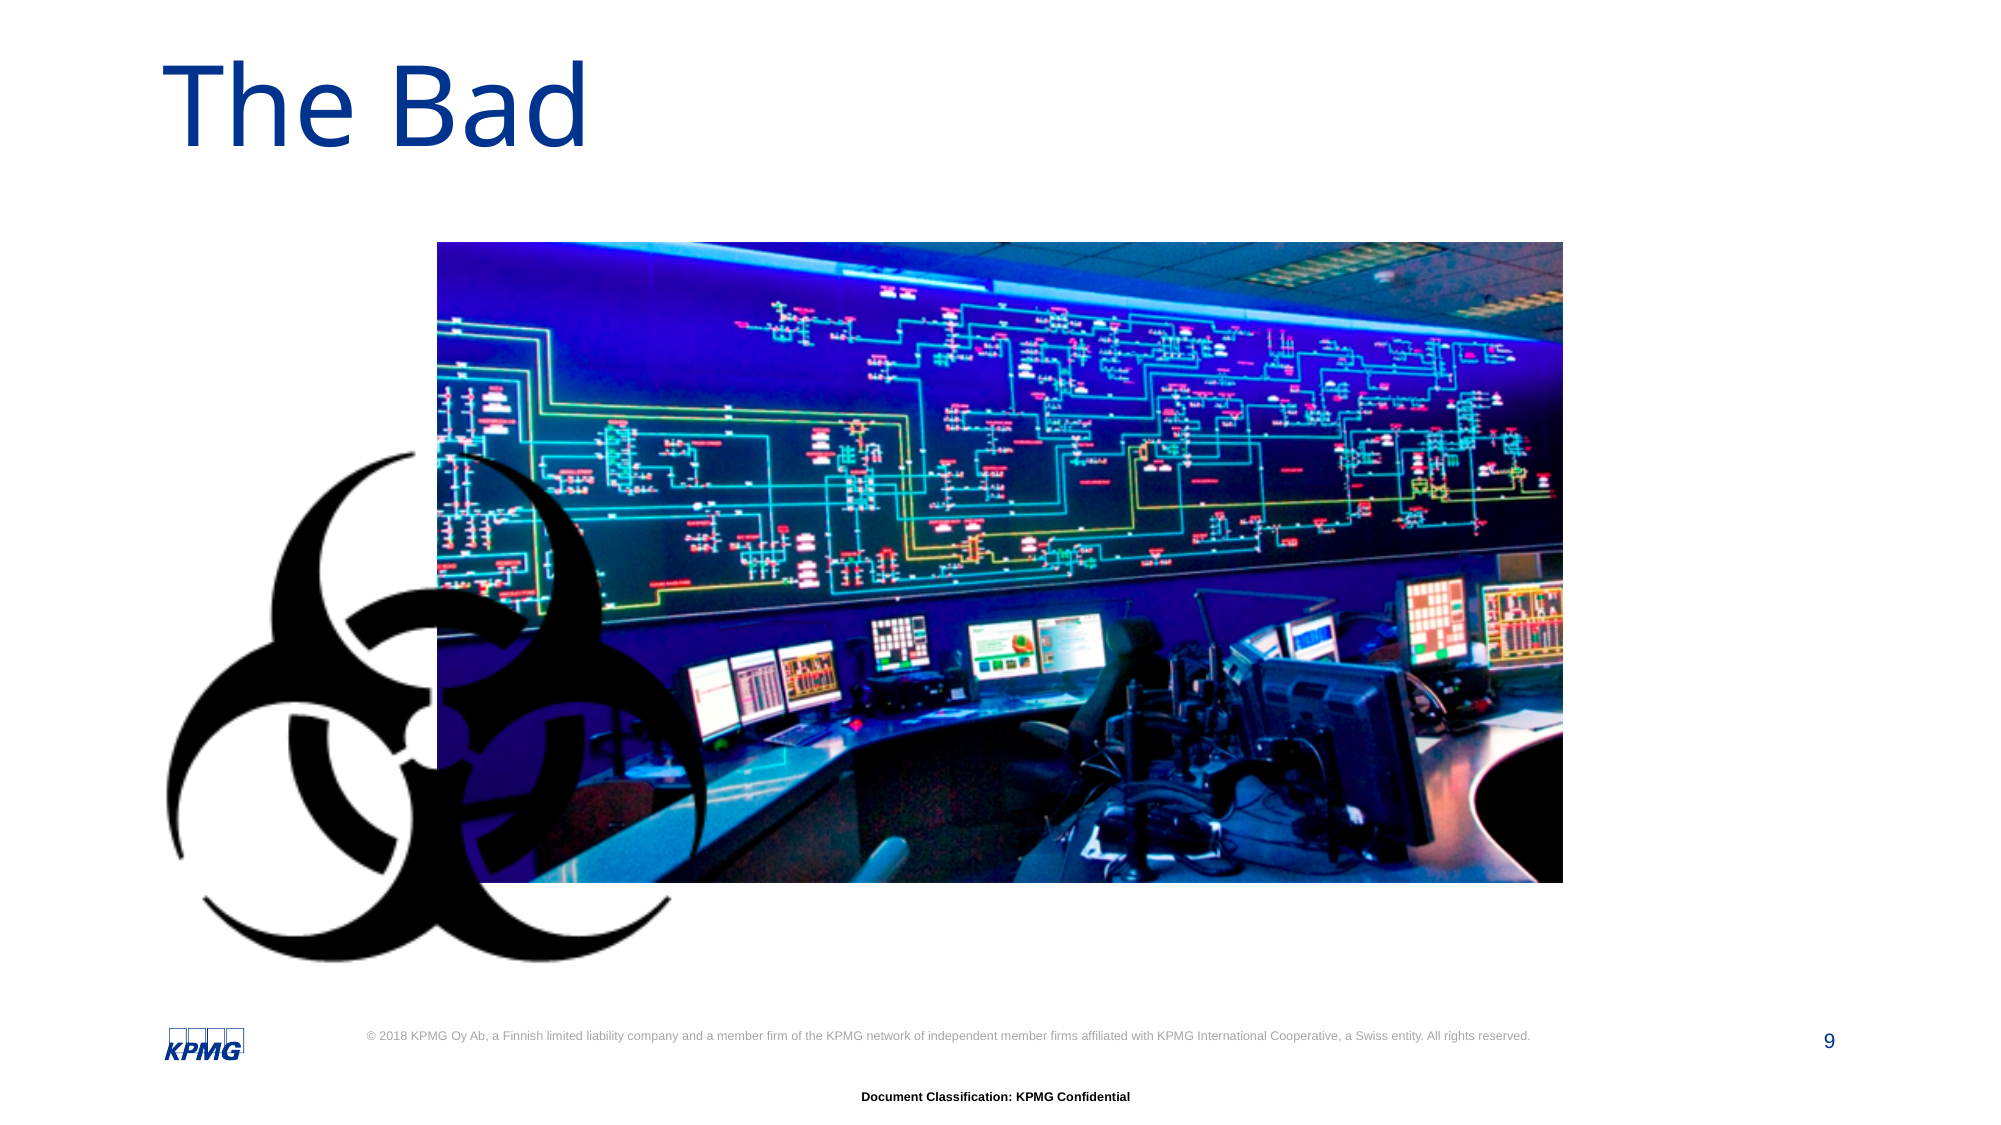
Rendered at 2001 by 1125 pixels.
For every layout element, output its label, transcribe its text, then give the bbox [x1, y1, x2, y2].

picture [0, 158, 1563, 1125]
title The Bad [162, 70, 1835, 159]
